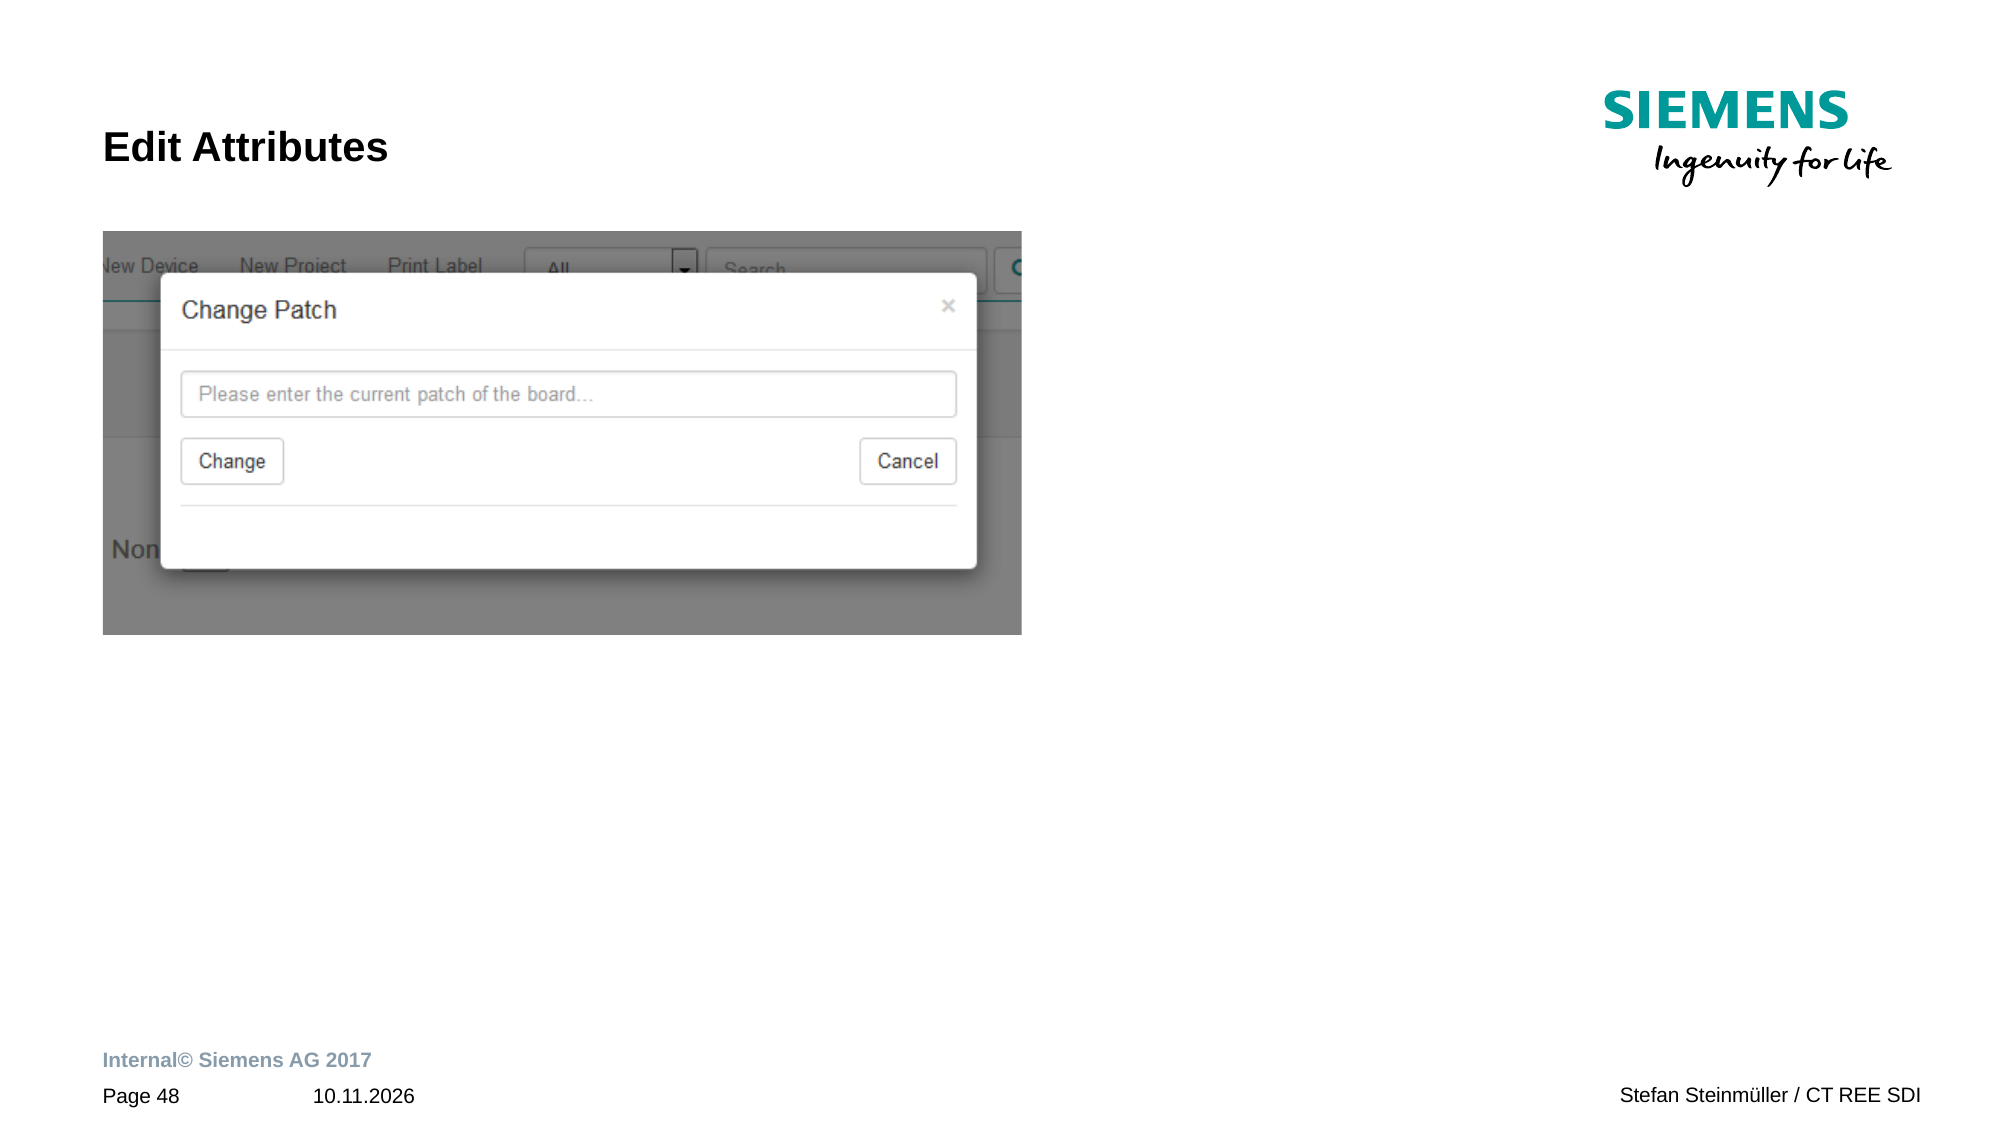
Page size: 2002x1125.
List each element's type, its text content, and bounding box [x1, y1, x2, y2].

footer Stefan Steinmüller / CT REE SDI [621, 1082, 2001, 1125]
slide_number Page 48 [0, 1082, 290, 1125]
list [102, 231, 1022, 635]
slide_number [290, 1082, 621, 1125]
title Edit Attributes [102, 68, 1450, 209]
